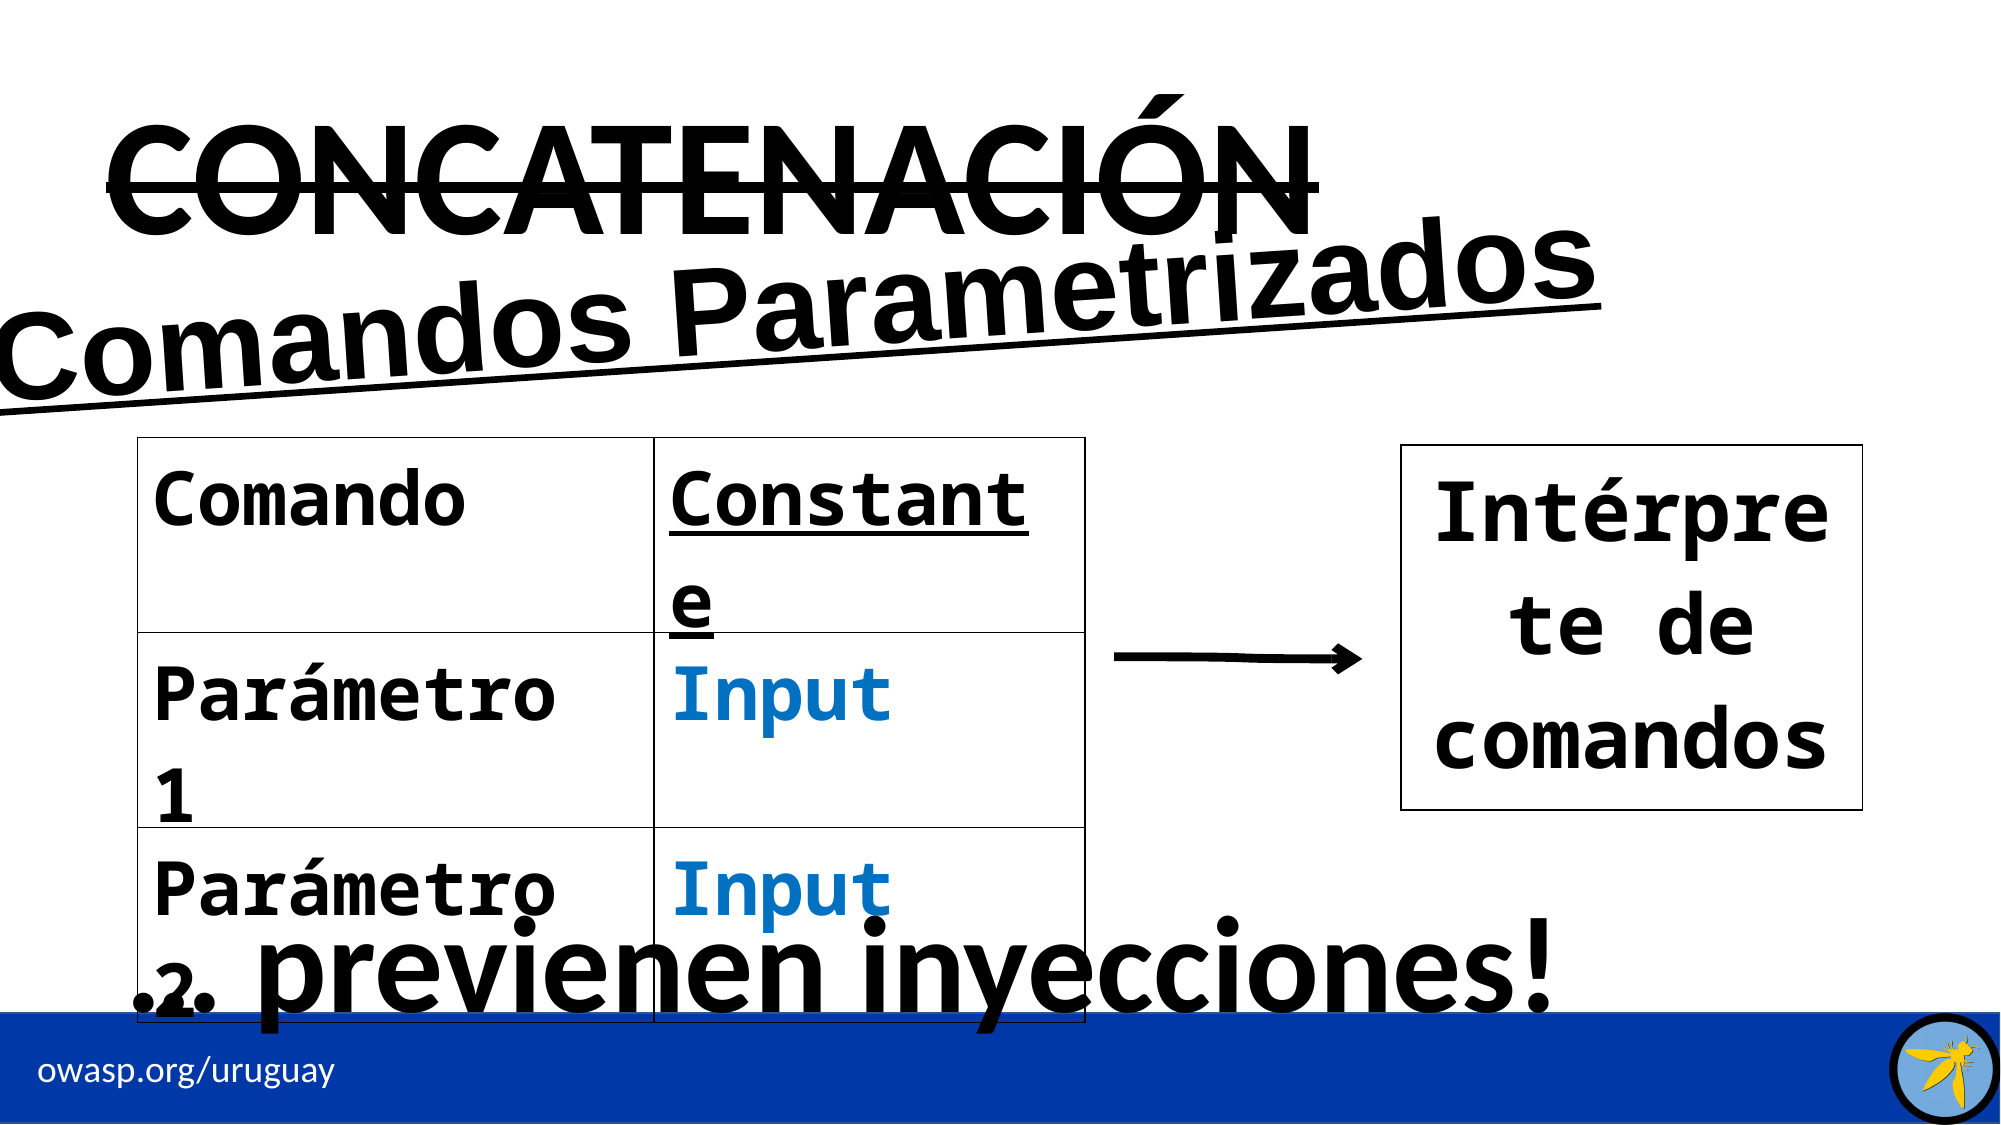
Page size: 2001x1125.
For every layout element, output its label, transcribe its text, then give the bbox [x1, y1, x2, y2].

table_cell Input [655, 828, 1084, 868]
table_header Intérprete de comandos [1402, 446, 1862, 809]
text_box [1113, 656, 1363, 660]
picture [1808, 932, 2001, 1125]
table_header Comando [138, 438, 653, 632]
text_box CONCATENACIÓN [90, 60, 1335, 275]
table_cell Parámetro 1 [138, 633, 653, 827]
table_cell Parámetro 2 [138, 828, 653, 868]
text_box … previenen inyecciones! [110, 868, 1890, 1048]
table_cell Input [655, 633, 1084, 827]
text_box Comandos Parametrizados [0, 162, 1618, 435]
table_header Constante [655, 438, 1084, 632]
